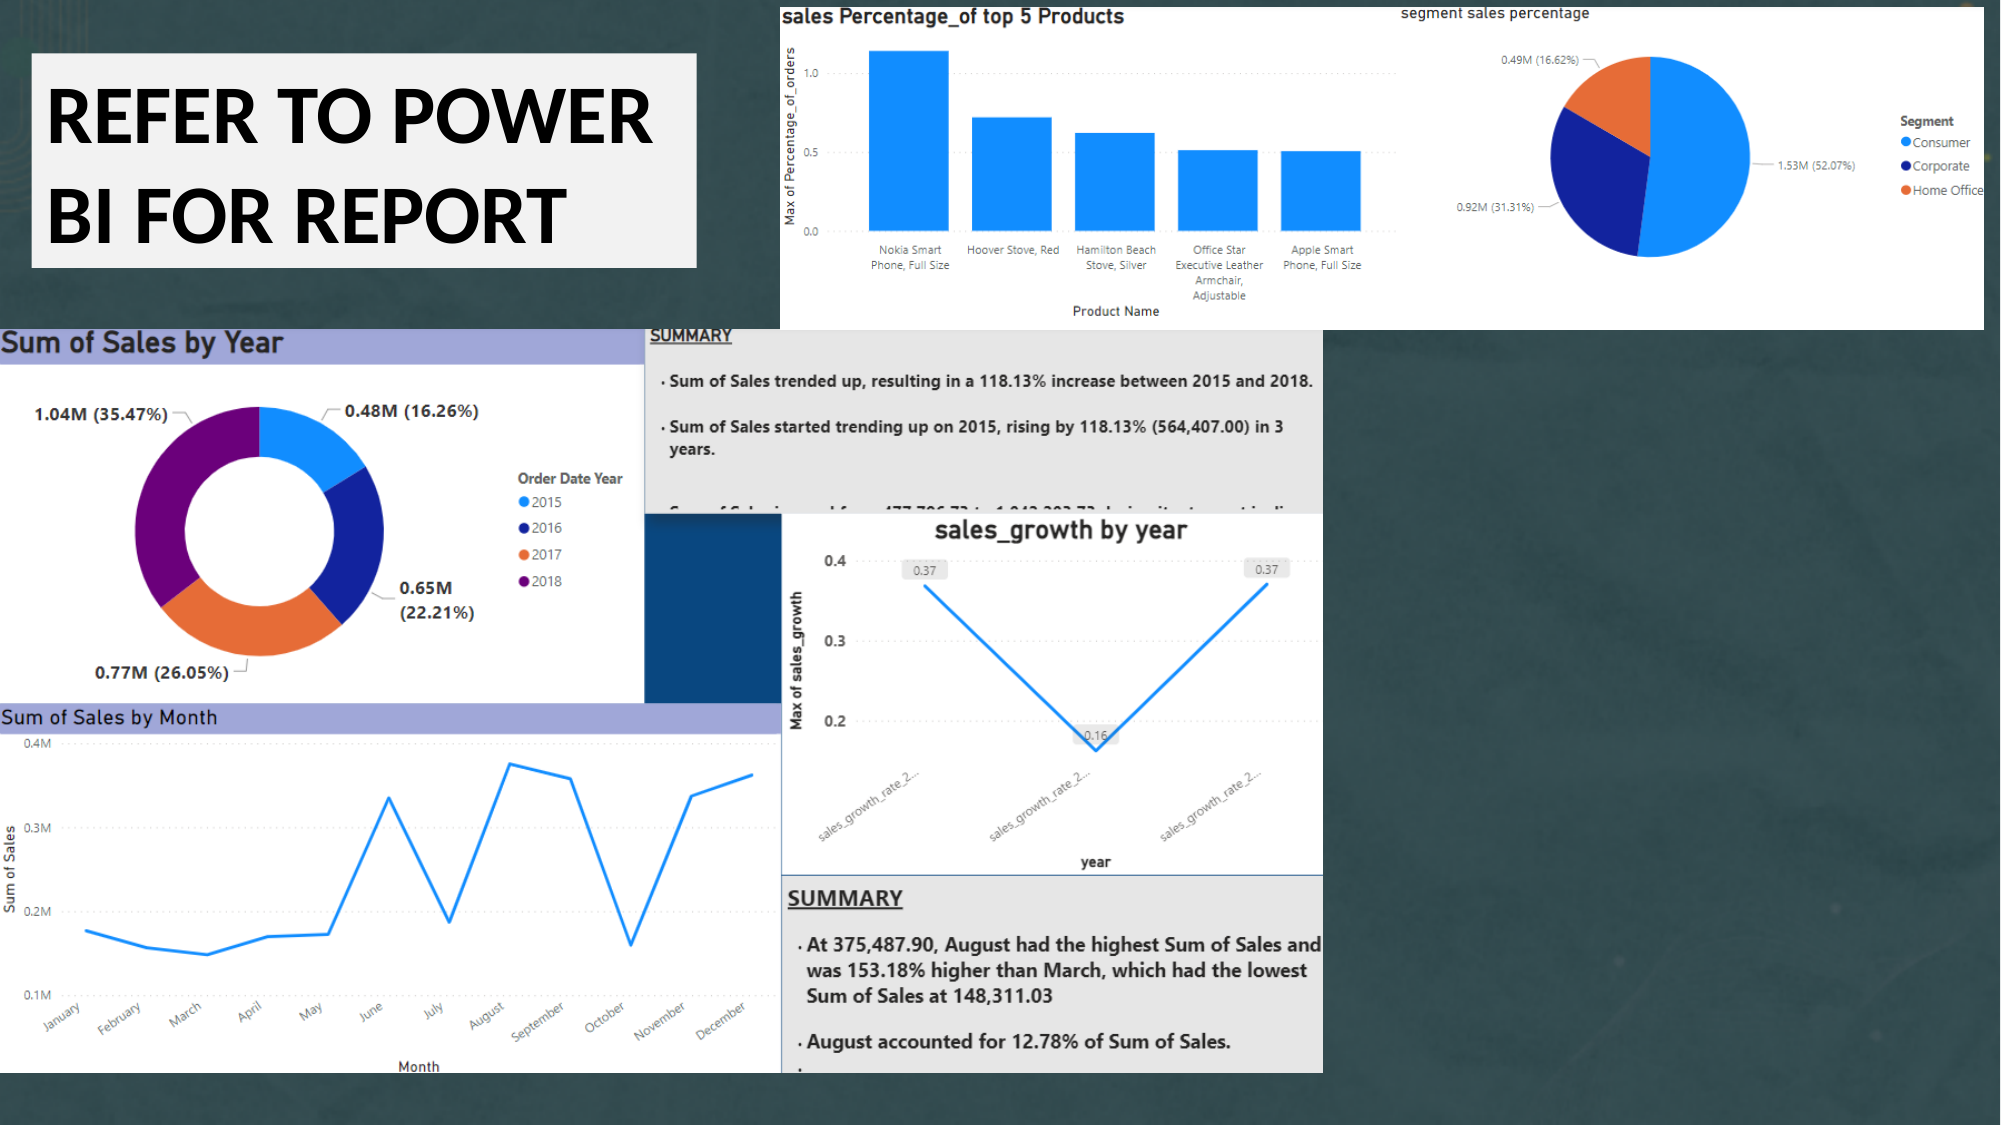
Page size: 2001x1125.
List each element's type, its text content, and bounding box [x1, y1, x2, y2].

picture [0, 0, 2001, 1125]
text_box REFER TO POWER BI FOR REPORT [31, 53, 697, 268]
